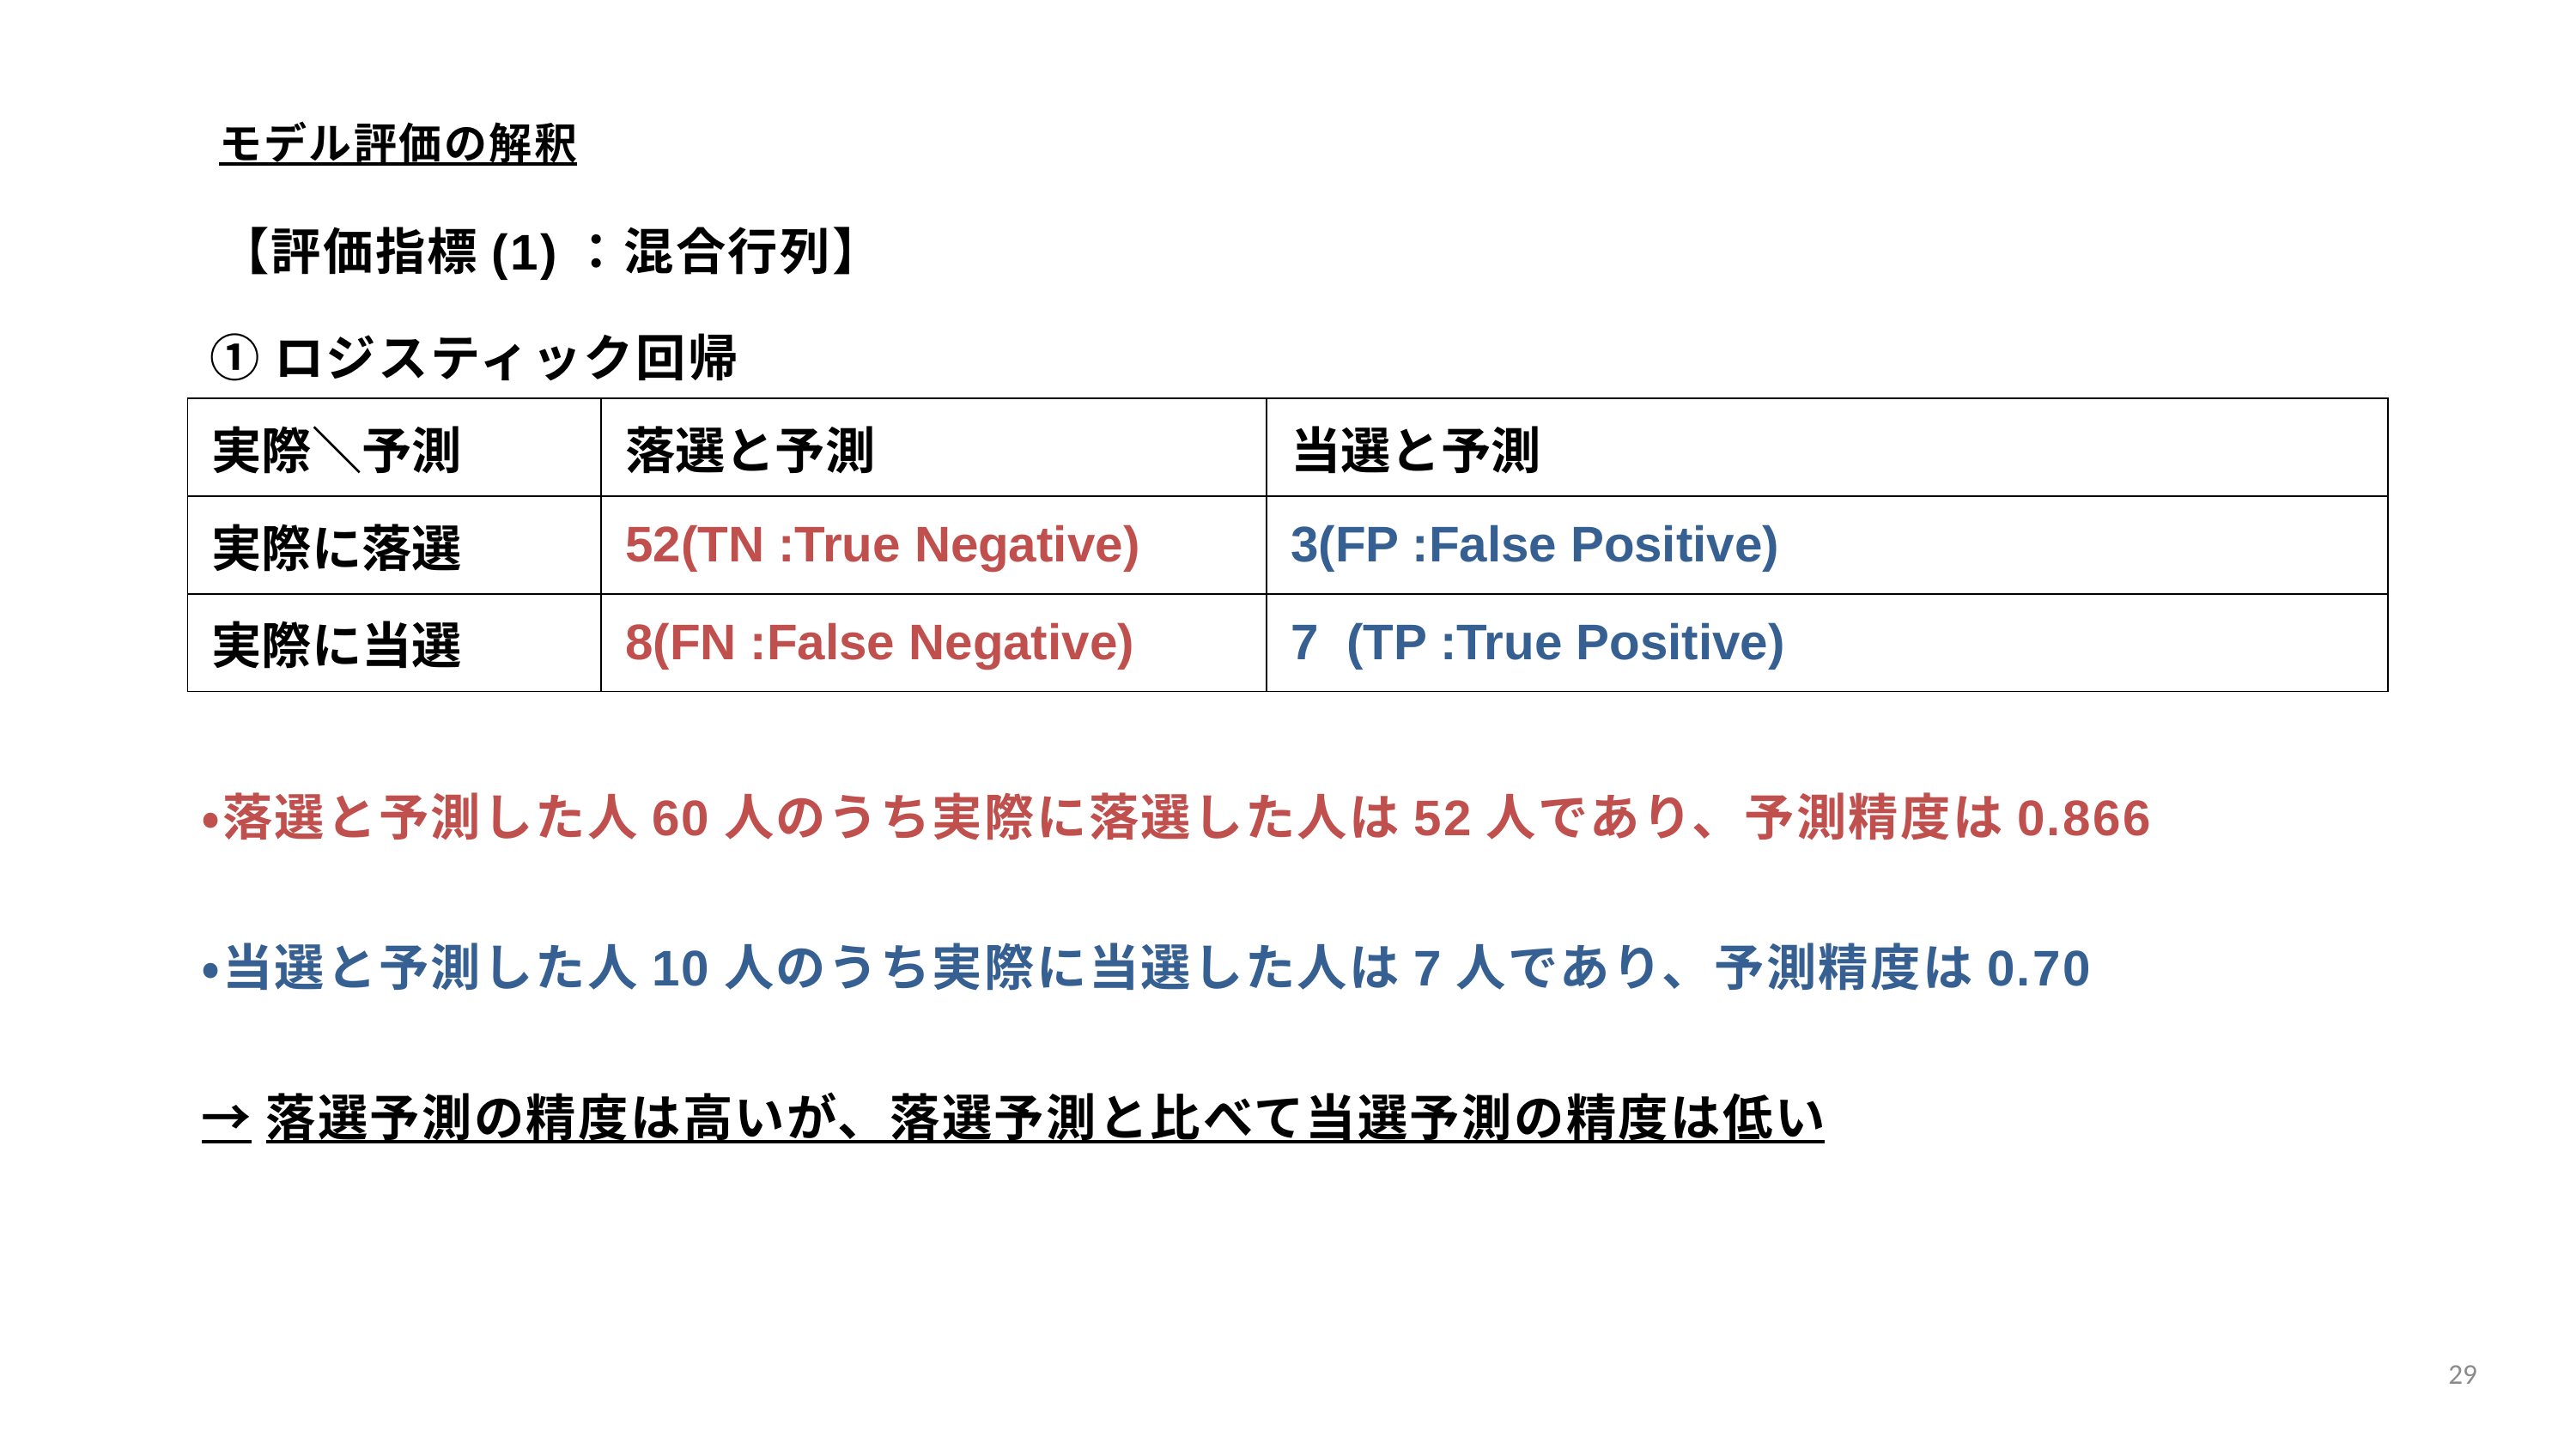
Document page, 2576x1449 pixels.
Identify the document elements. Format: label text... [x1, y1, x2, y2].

text_box モデル評価の解釈 [218, 99, 1713, 129]
table_cell 52(TN :True Negative) [602, 497, 1266, 593]
table_cell 3(FP :False Positive) [1267, 497, 2387, 593]
text_box 【評価指標(1)：混合行列】 [182, 129, 2544, 280]
table_header 落選と予測 [602, 399, 1266, 495]
table_cell 8(FN :False Negative) [602, 595, 1266, 691]
table_header 実際＼予測 [188, 399, 600, 495]
table_cell 実際に当選 [188, 595, 600, 691]
table_header 当選と予測 [1267, 399, 2387, 495]
table_cell 実際に落選 [188, 497, 600, 593]
text_box ①ロジスティック回帰 [161, 230, 1449, 393]
slide_number 29 [2190, 1346, 2490, 1398]
text_box ・落選と予測した人60人のうち実際に落選した人は52人であり、予測精度は0.866 ・当選と予測した人10人のうち実際に当選した人は7人であり、予測精度は0.70 →落選予測の精度は高いが、落選予測と比べて当選予測の精度は低い [165, 695, 2527, 1147]
table_cell 7 (TP :True Positive) [1267, 595, 2387, 691]
